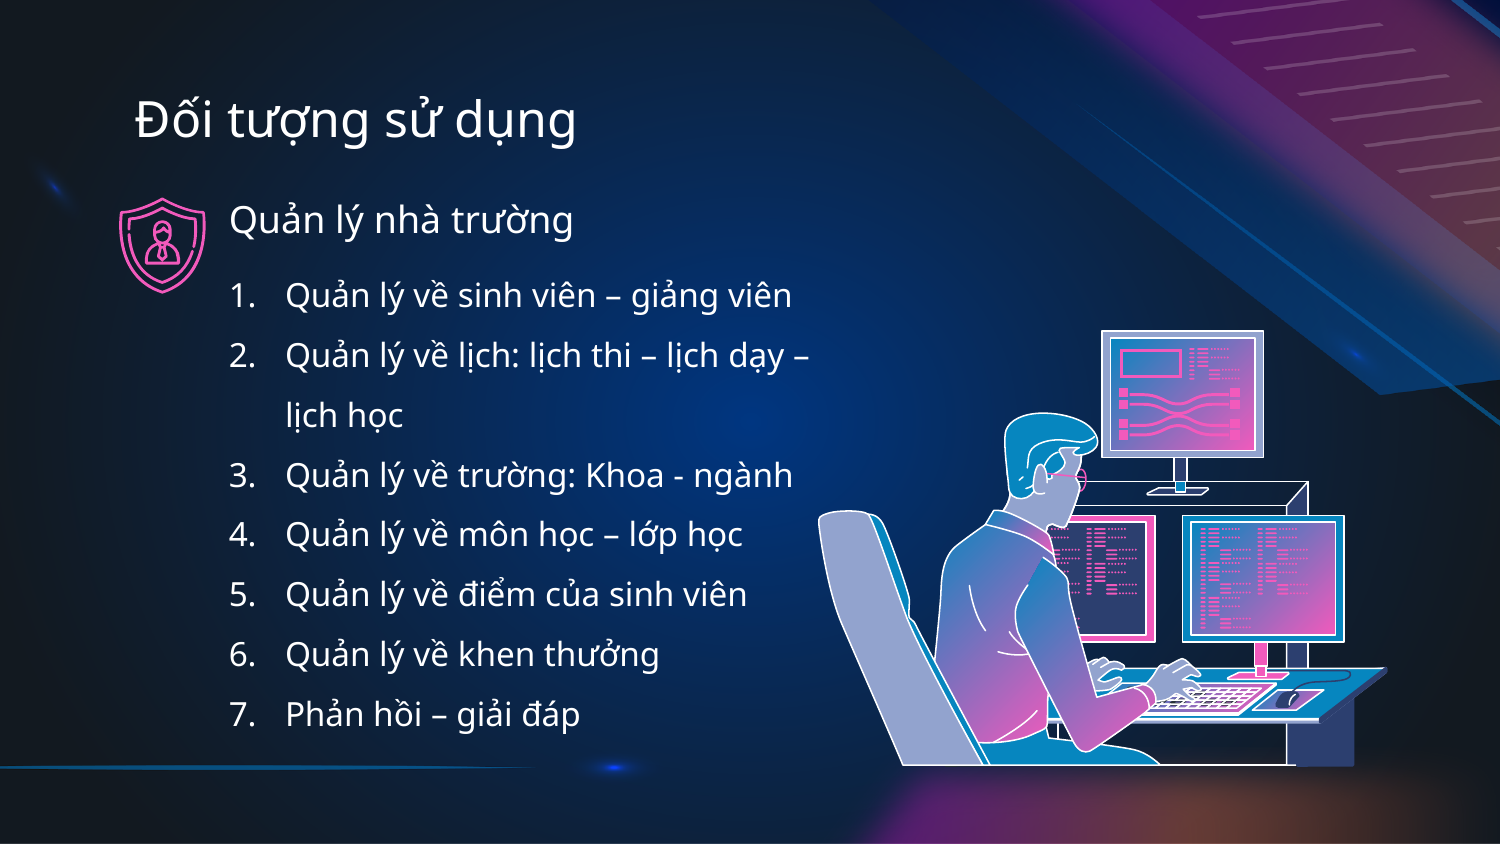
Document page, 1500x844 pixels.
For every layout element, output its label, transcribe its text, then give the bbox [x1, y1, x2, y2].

picture [0, 0, 1500, 844]
title Quản lý nhà trường [213, 189, 702, 239]
subtitle Quản lý về sinh viên – giảng viên Quản lý về lịch: lịch thi – lịch dạy – lịch học Quản lý về trường: Khoa - ngành Quản lý về môn học – lớp học Quản lý về điểm của sinh viên Quản lý về khen thưởng Phản hồi – giải đáp [213, 239, 861, 743]
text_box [818, 330, 1387, 766]
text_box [117, 197, 208, 295]
title Đối tượng sử dụng [119, 72, 1449, 167]
